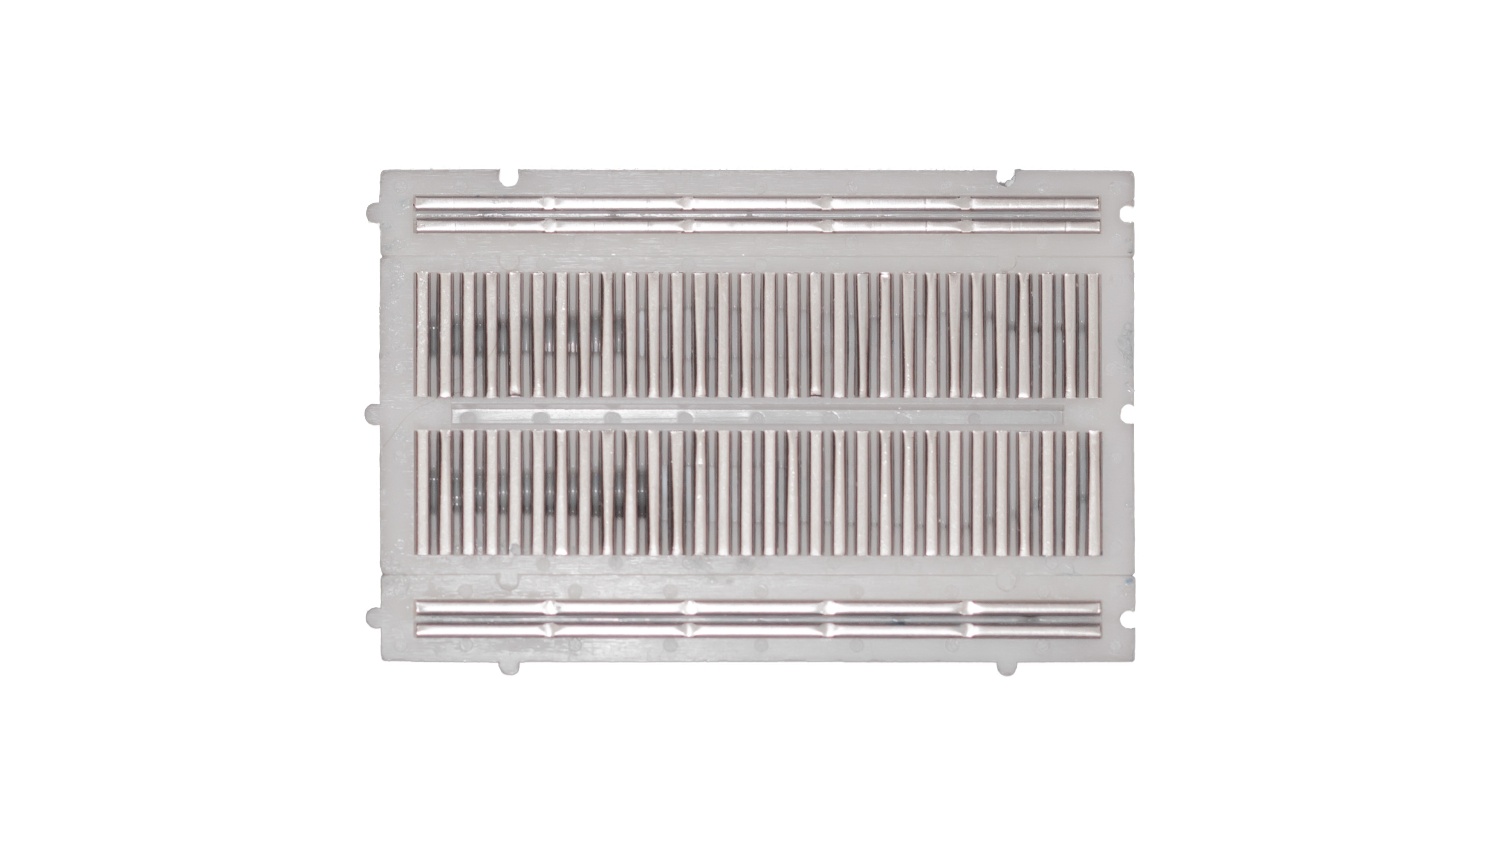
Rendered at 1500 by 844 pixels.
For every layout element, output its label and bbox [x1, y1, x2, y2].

picture [356, 159, 1144, 684]
